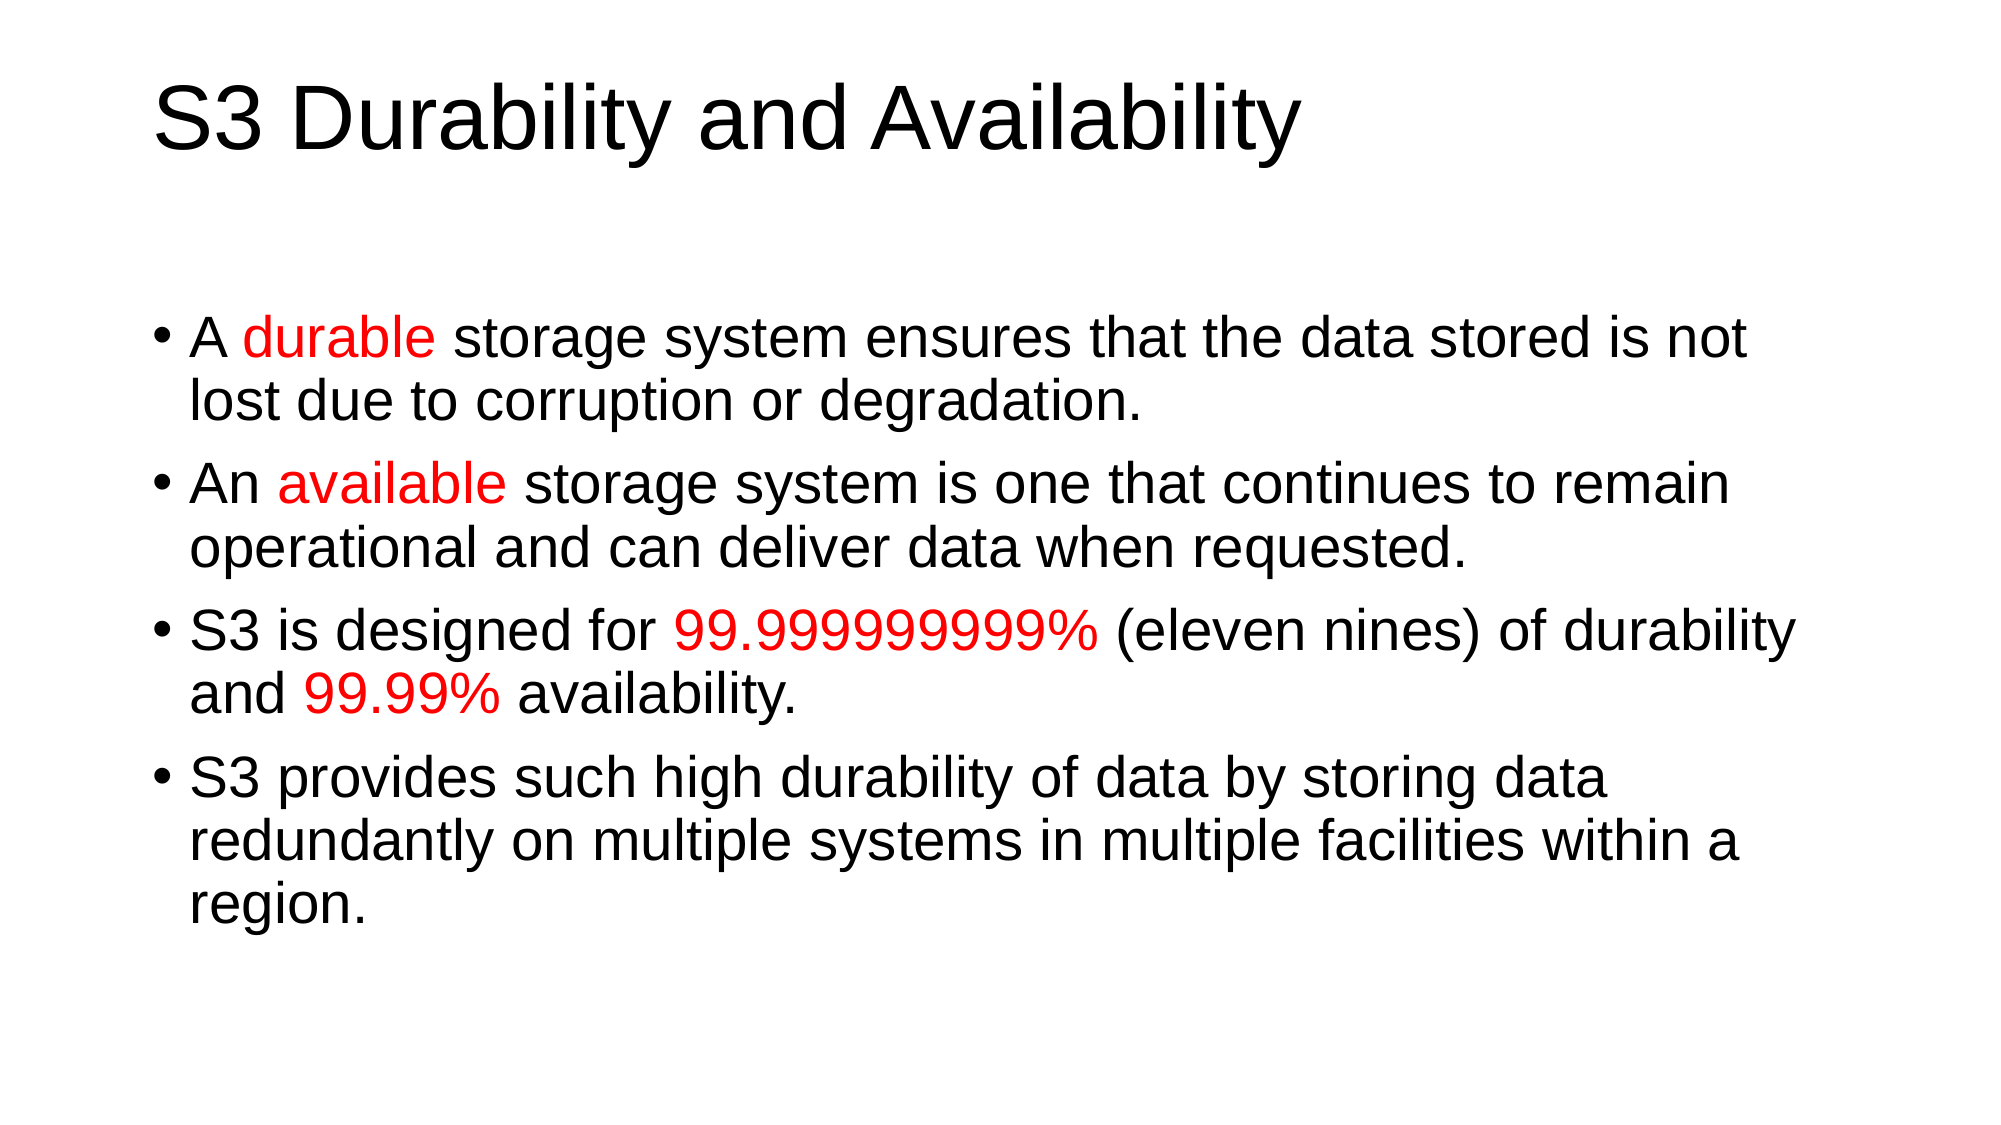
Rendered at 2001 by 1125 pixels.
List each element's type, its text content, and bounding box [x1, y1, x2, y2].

title S3 Durability and Availability [137, 30, 1863, 209]
list A durable storage system ensures that the data stored is not lost due to corruption or degradation. An available storage system is one that continues to remain operational and can deliver data when requested. S3 is designed for 99.999999999% (eleven nines) of durability and 99.99% availability. S3 provides such high durability of data by storing data redundantly on multiple systems in multiple facilities within a region. [137, 299, 1863, 1014]
